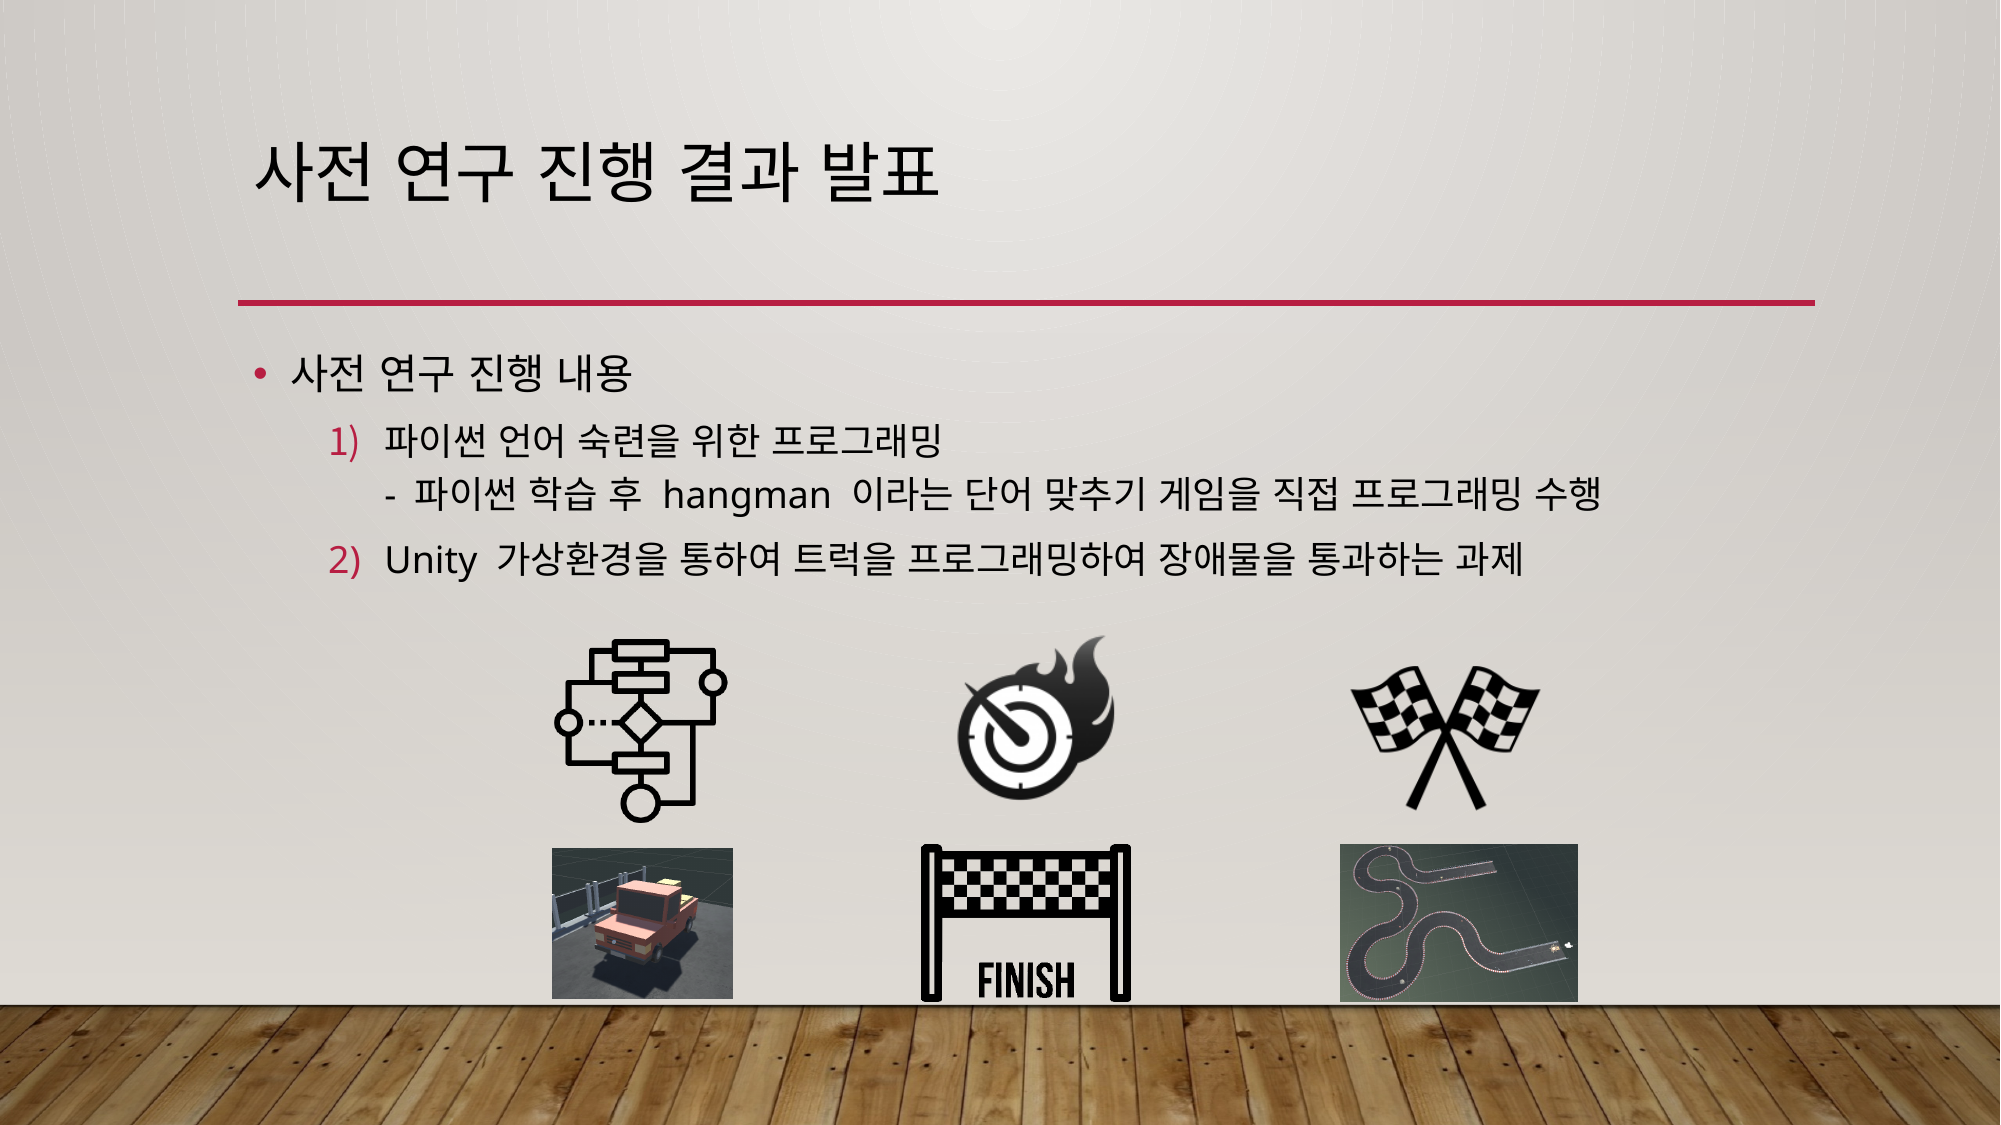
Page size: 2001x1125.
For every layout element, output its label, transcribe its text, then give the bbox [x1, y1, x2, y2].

picture [944, 626, 1129, 811]
picture [921, 844, 1131, 1002]
picture [1340, 844, 1578, 1002]
title 사전 연구 진행 결과 발표 [238, 131, 1814, 305]
picture [1340, 626, 1551, 837]
picture [0, 1005, 2000, 1125]
list 사전 연구 진행 내용 파이썬 언어 숙련을 위한 프로그래밍 - 파이썬 학습 후 hangman 이라는 단어 맞추기 게임을 직접 프로그래밍 수행 Unity 가상환경을 통하여 트럭을 프로그래밍하여 장애물을 통과하는 과제 [238, 330, 1814, 897]
picture [548, 639, 733, 824]
picture [552, 848, 733, 999]
